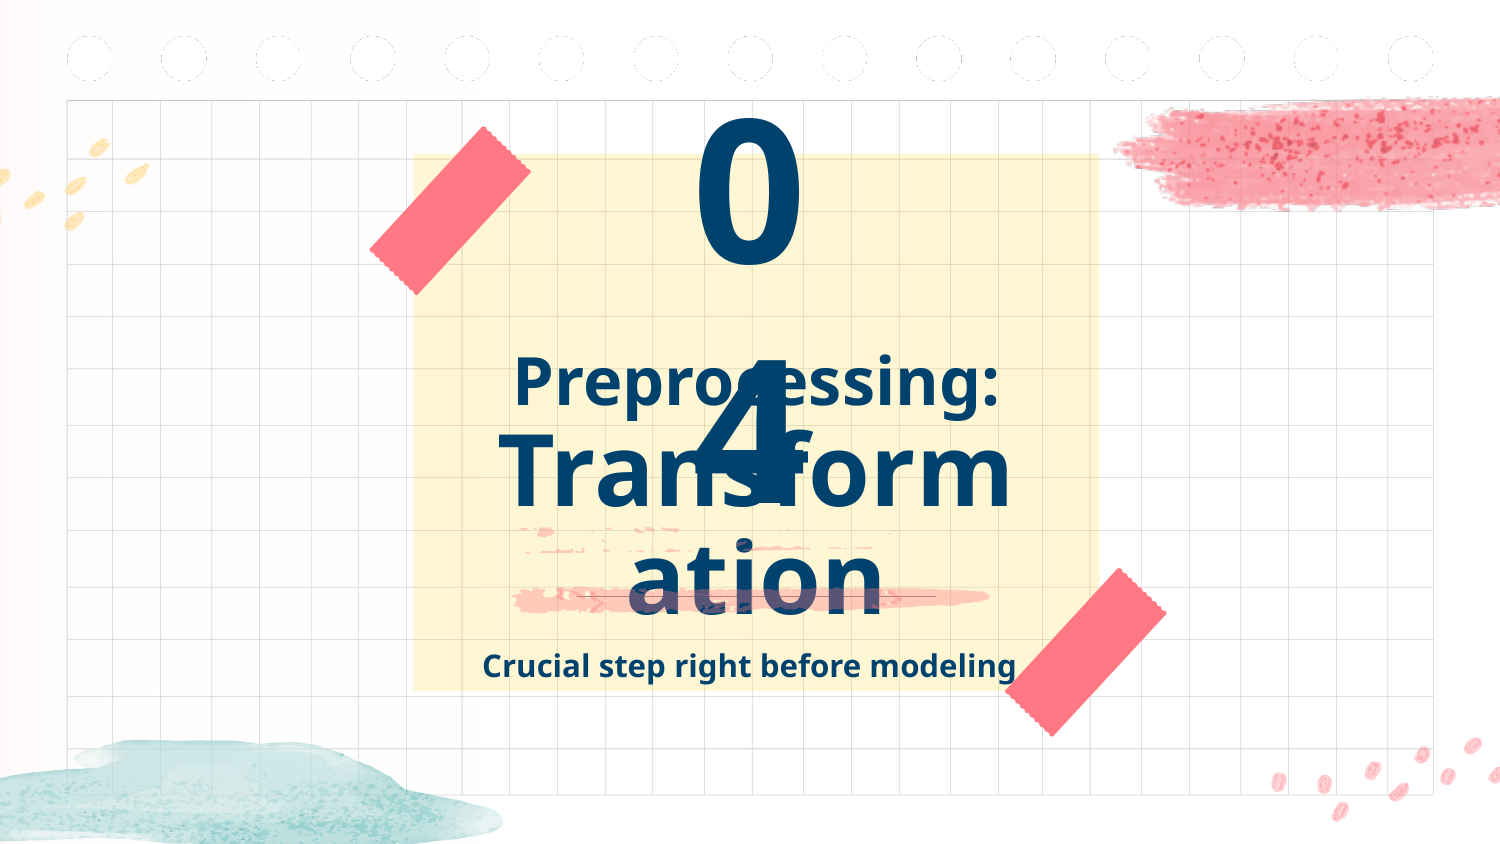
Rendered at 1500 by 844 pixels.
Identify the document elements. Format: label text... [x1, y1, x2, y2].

title 04 [630, 218, 870, 388]
text_box [413, 153, 1100, 691]
subtitle Crucial step right before modeling [446, 608, 1054, 721]
text_box [1035, 567, 1167, 737]
picture [0, 0, 1500, 844]
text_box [511, 526, 991, 614]
text_box [369, 126, 532, 296]
title Preprocessing: Transformation [453, 370, 1060, 614]
